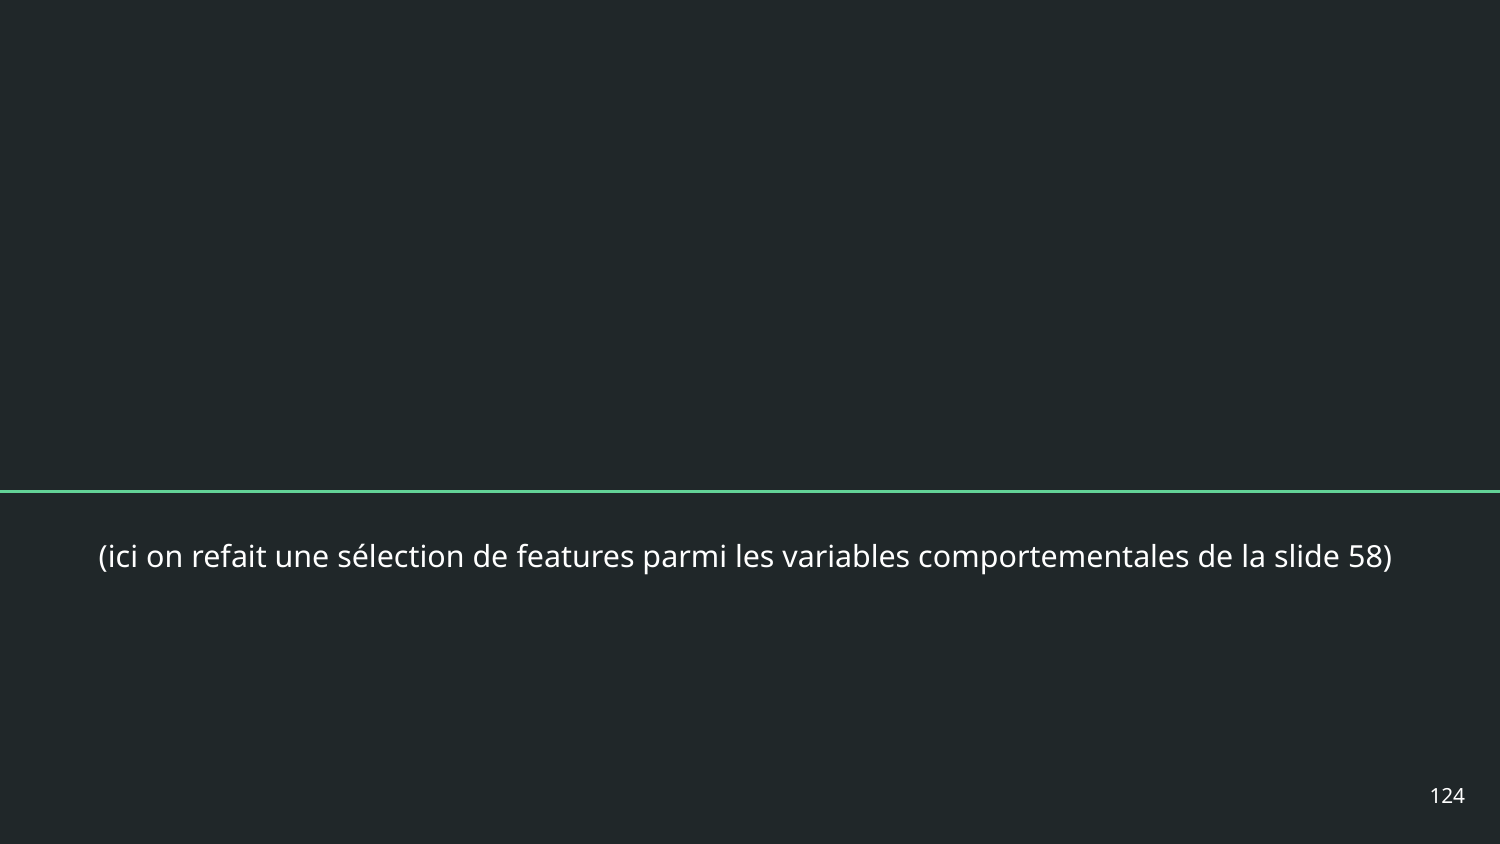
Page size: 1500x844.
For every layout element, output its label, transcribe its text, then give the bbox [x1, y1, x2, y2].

slide_number ‹#› [1389, 764, 1480, 830]
subtitle (ici on refait une sélection de features parmi les variables comportementales de la slide 58) [83, 522, 1417, 626]
